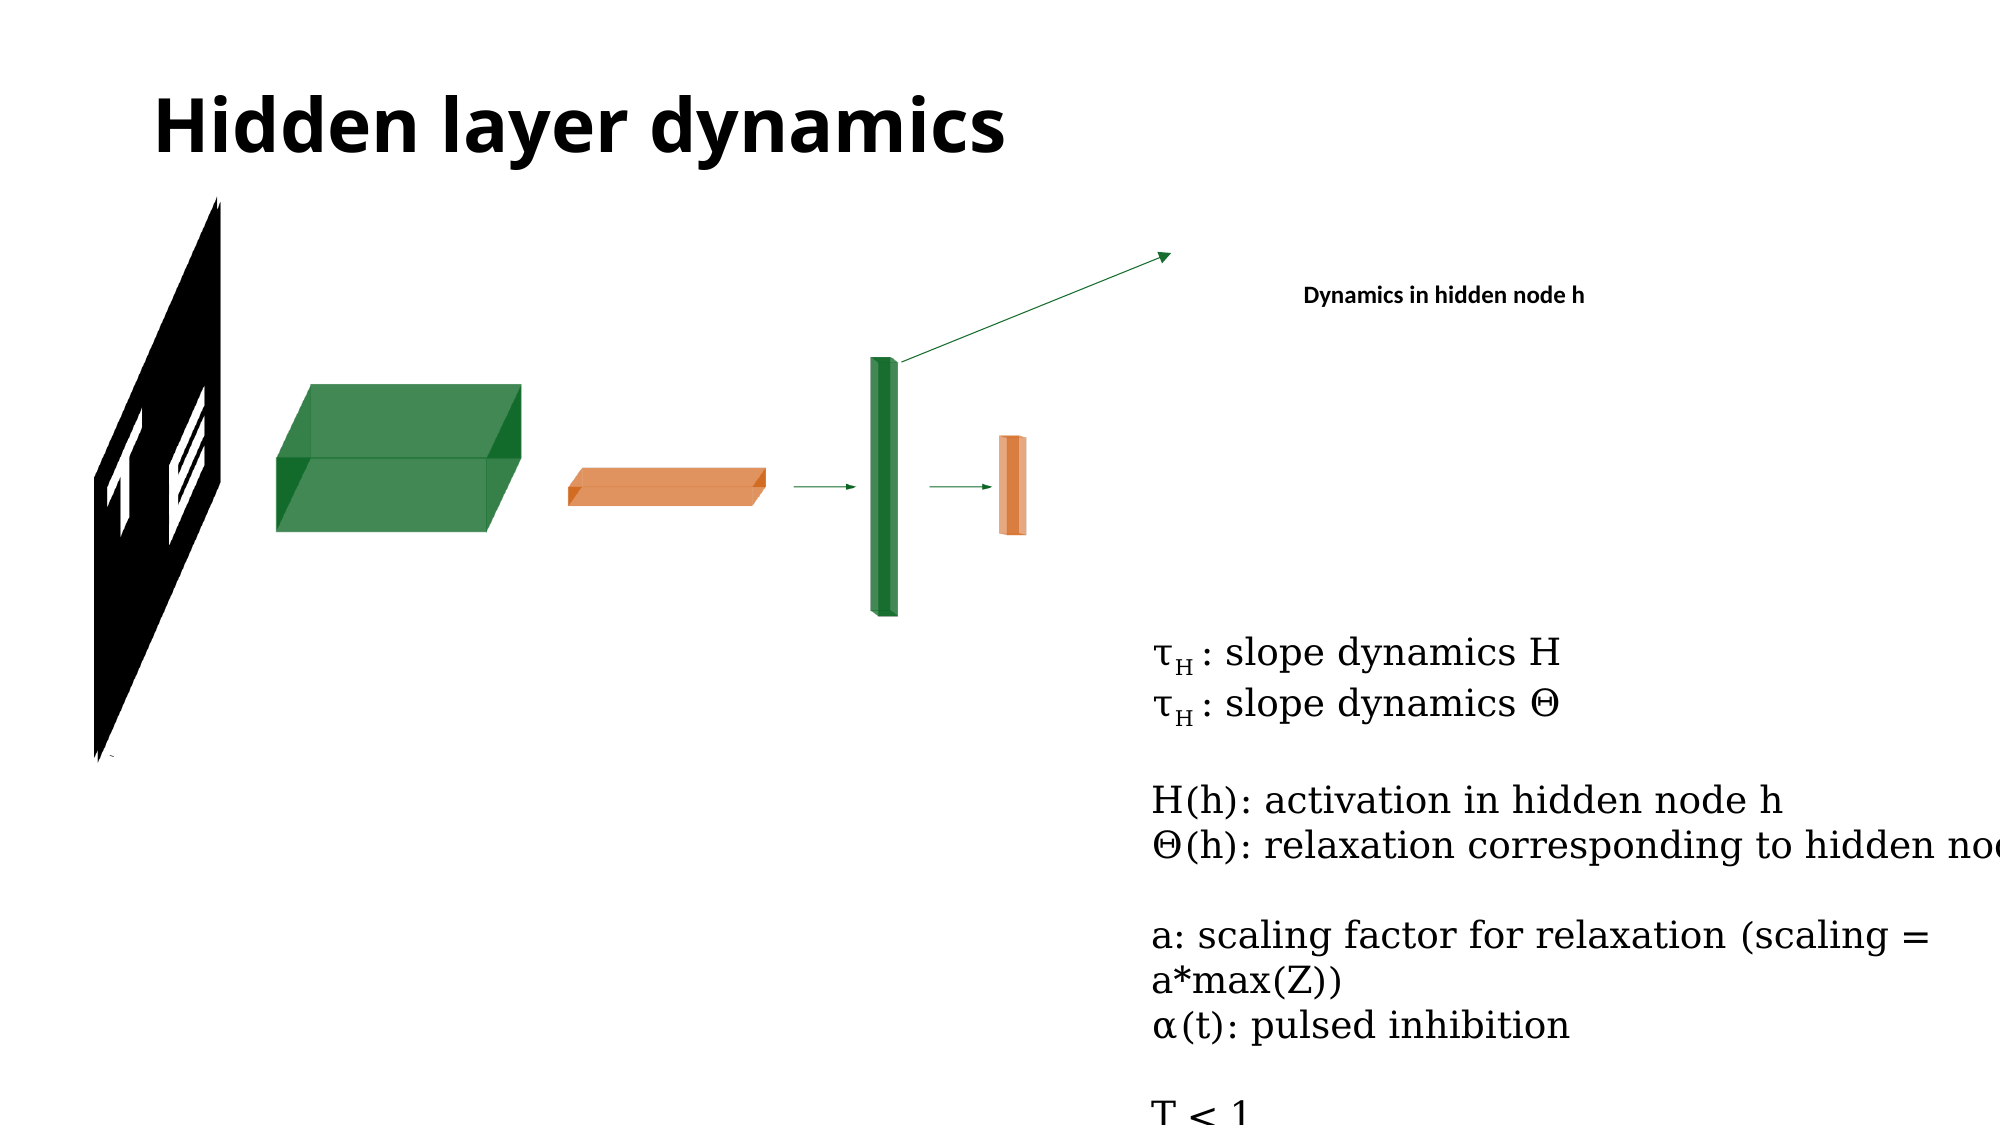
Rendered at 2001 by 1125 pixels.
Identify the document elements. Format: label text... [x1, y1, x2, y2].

picture [94, 196, 1027, 763]
text_box τH : slope dynamics H τH : slope dynamics Θ H(h): activation in hidden node h Θ(h): relaxation corresponding to hidden node h a: scaling factor for relaxation (scaling = a*max(Z)) α(t): pulsed inhibition T < 1 [1136, 620, 2000, 1125]
title Hidden layer dynamics [137, 59, 1863, 197]
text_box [901, 253, 1172, 363]
